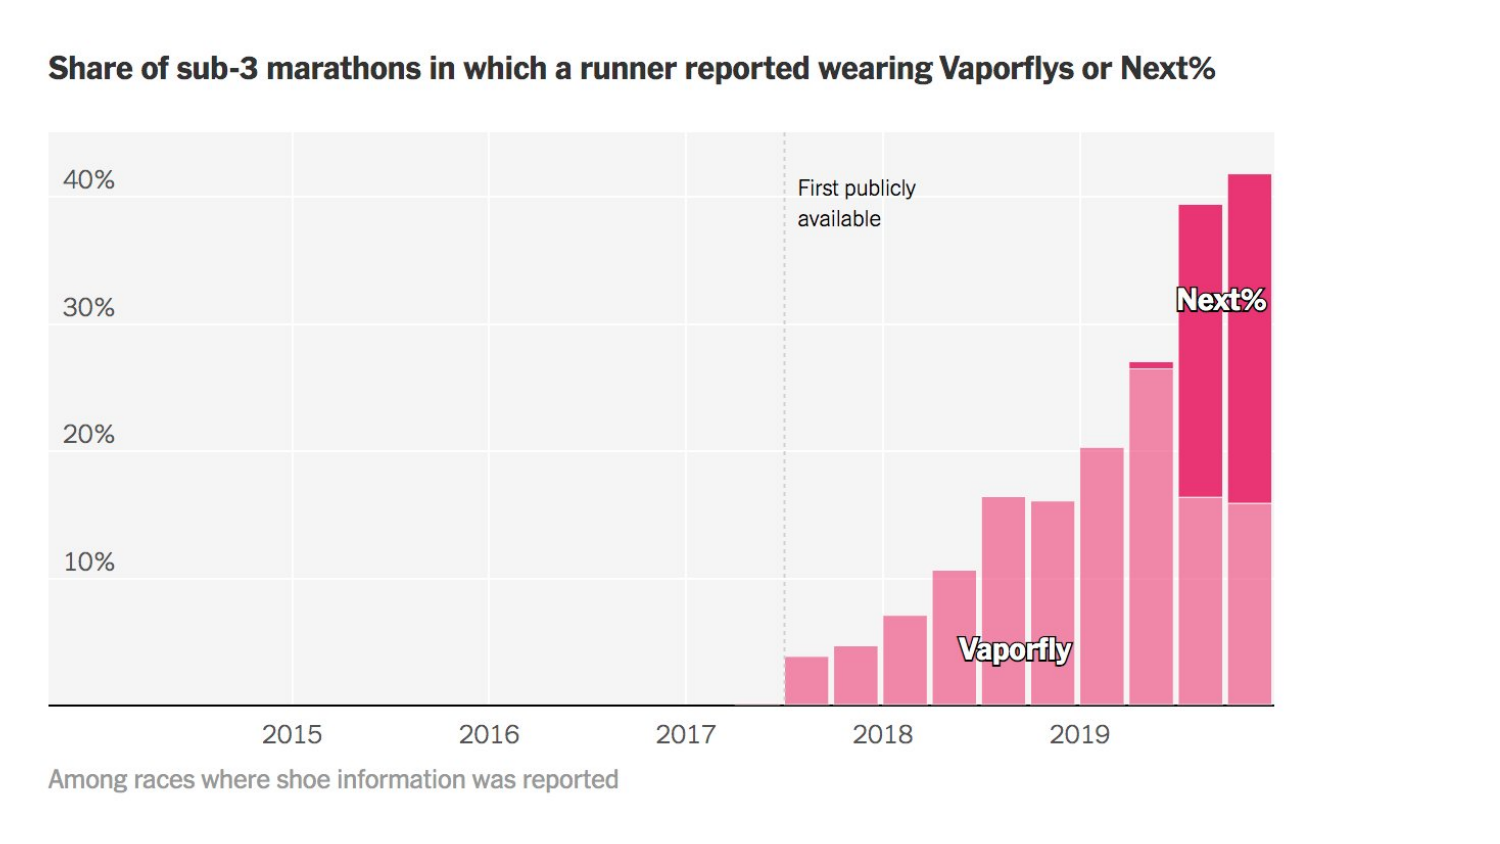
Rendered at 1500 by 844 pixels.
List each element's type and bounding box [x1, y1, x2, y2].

picture [24, 24, 1307, 819]
